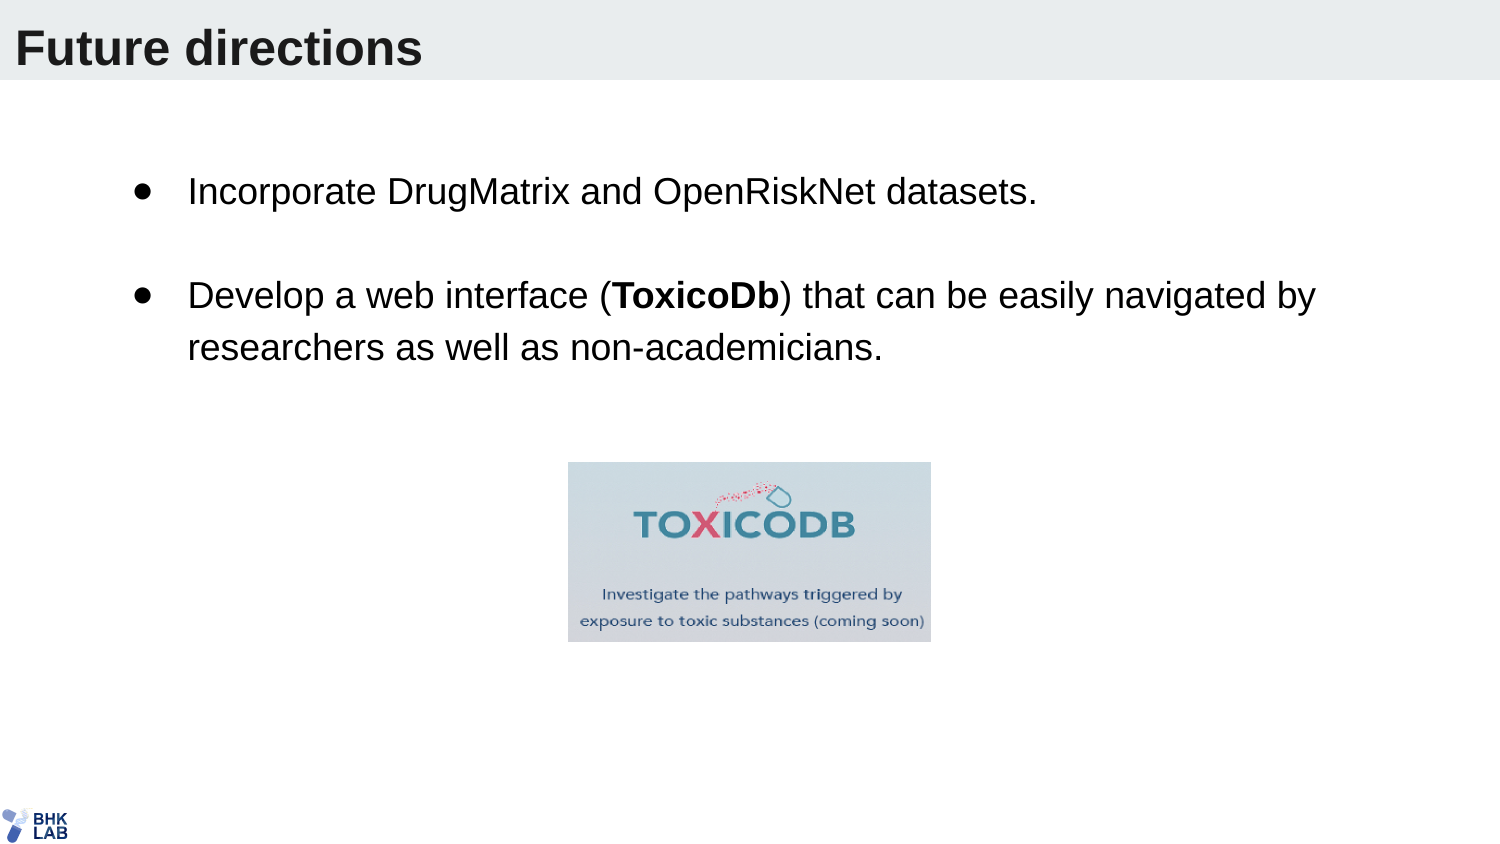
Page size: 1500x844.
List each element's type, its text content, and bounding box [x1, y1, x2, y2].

list Incorporate DrugMatrix and OpenRiskNet datasets. Develop a web interface (ToxicoDb) that can be easily navigated by researchers as well as non-academicians. [97, 145, 1410, 780]
title Future directions [0, 0, 1449, 88]
picture [0, 808, 70, 844]
picture [568, 462, 931, 642]
